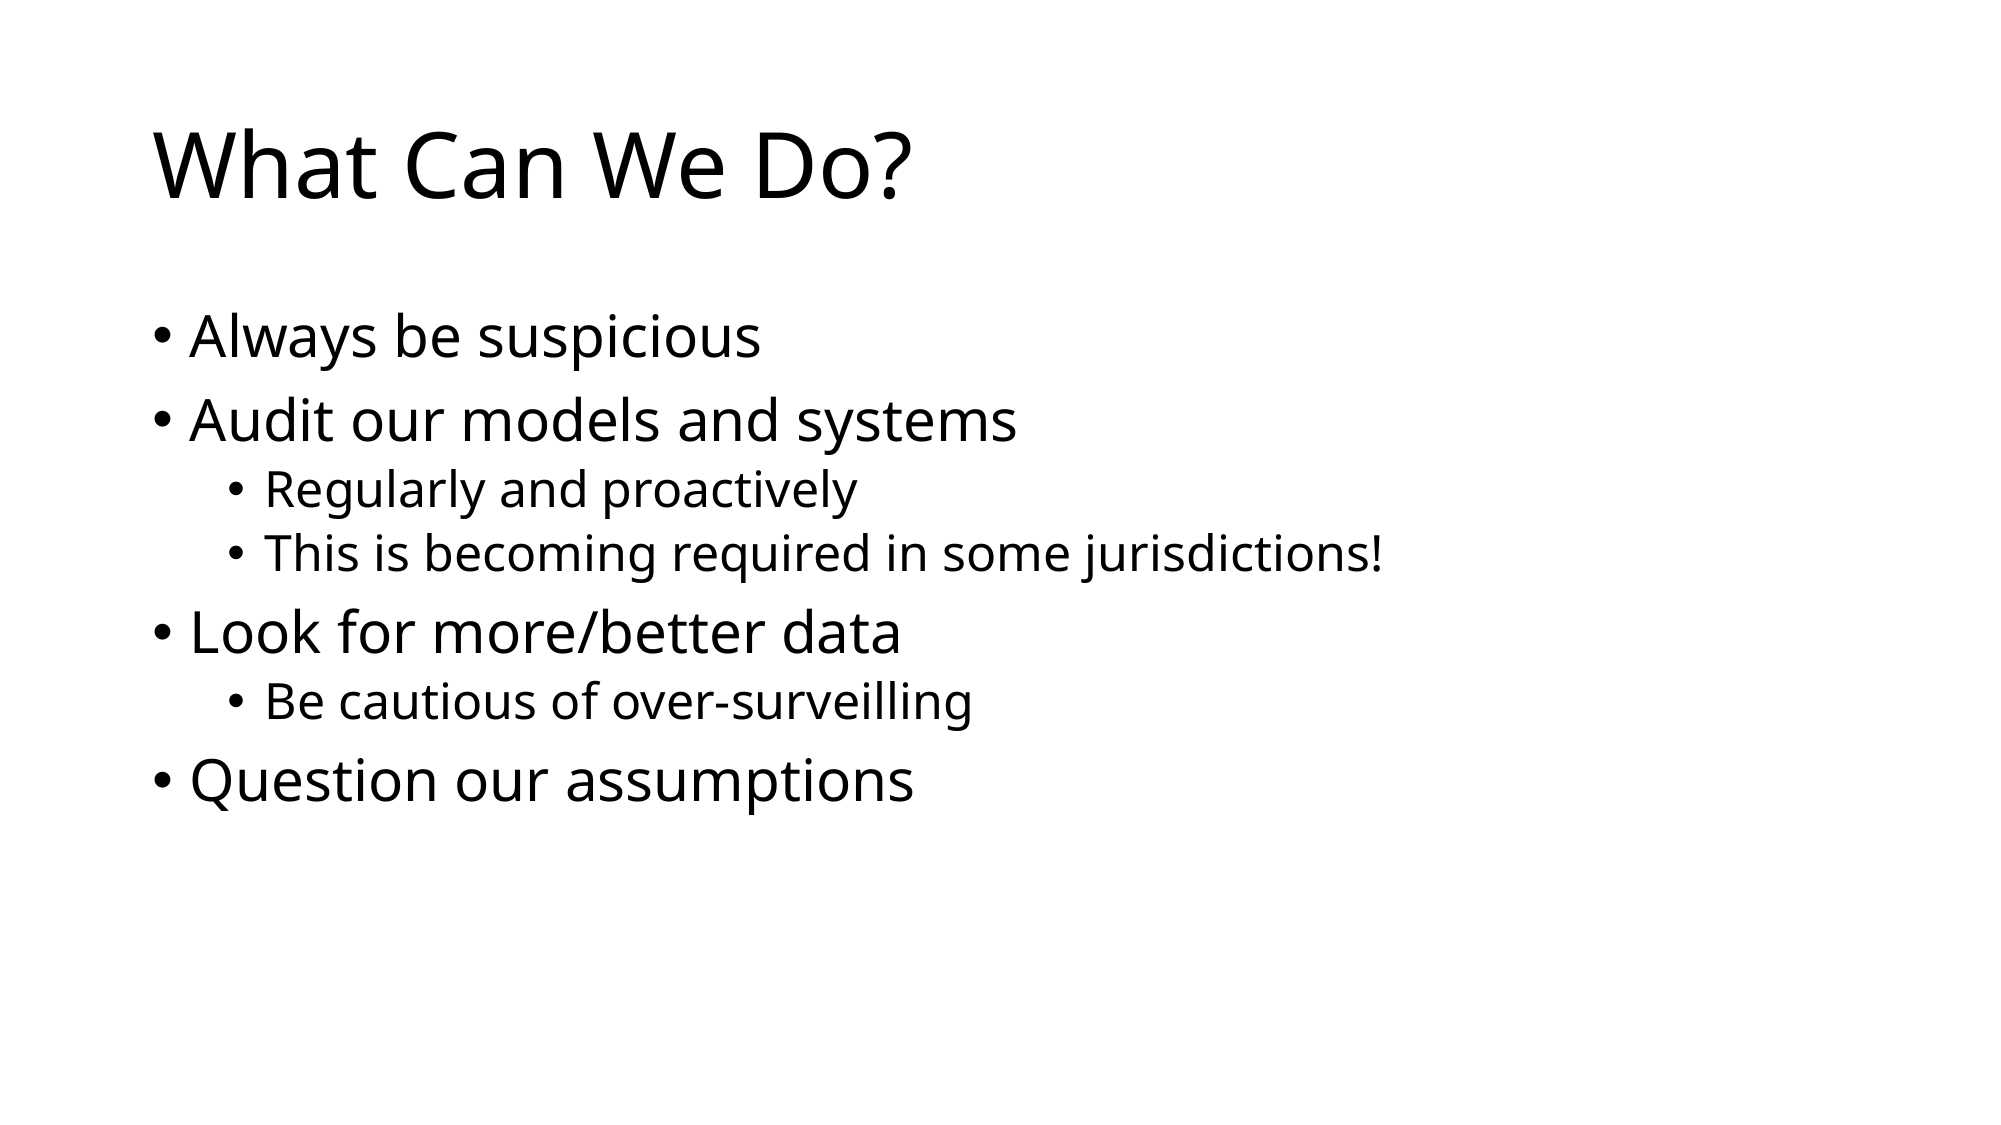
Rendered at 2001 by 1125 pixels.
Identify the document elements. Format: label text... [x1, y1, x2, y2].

list Always be suspicious Audit our models and systems Regularly and proactively This is becoming required in some jurisdictions! Look for more/better data Be cautious of over-surveilling Question our assumptions [137, 299, 1863, 1014]
title What Can We Do? [137, 59, 1863, 278]
